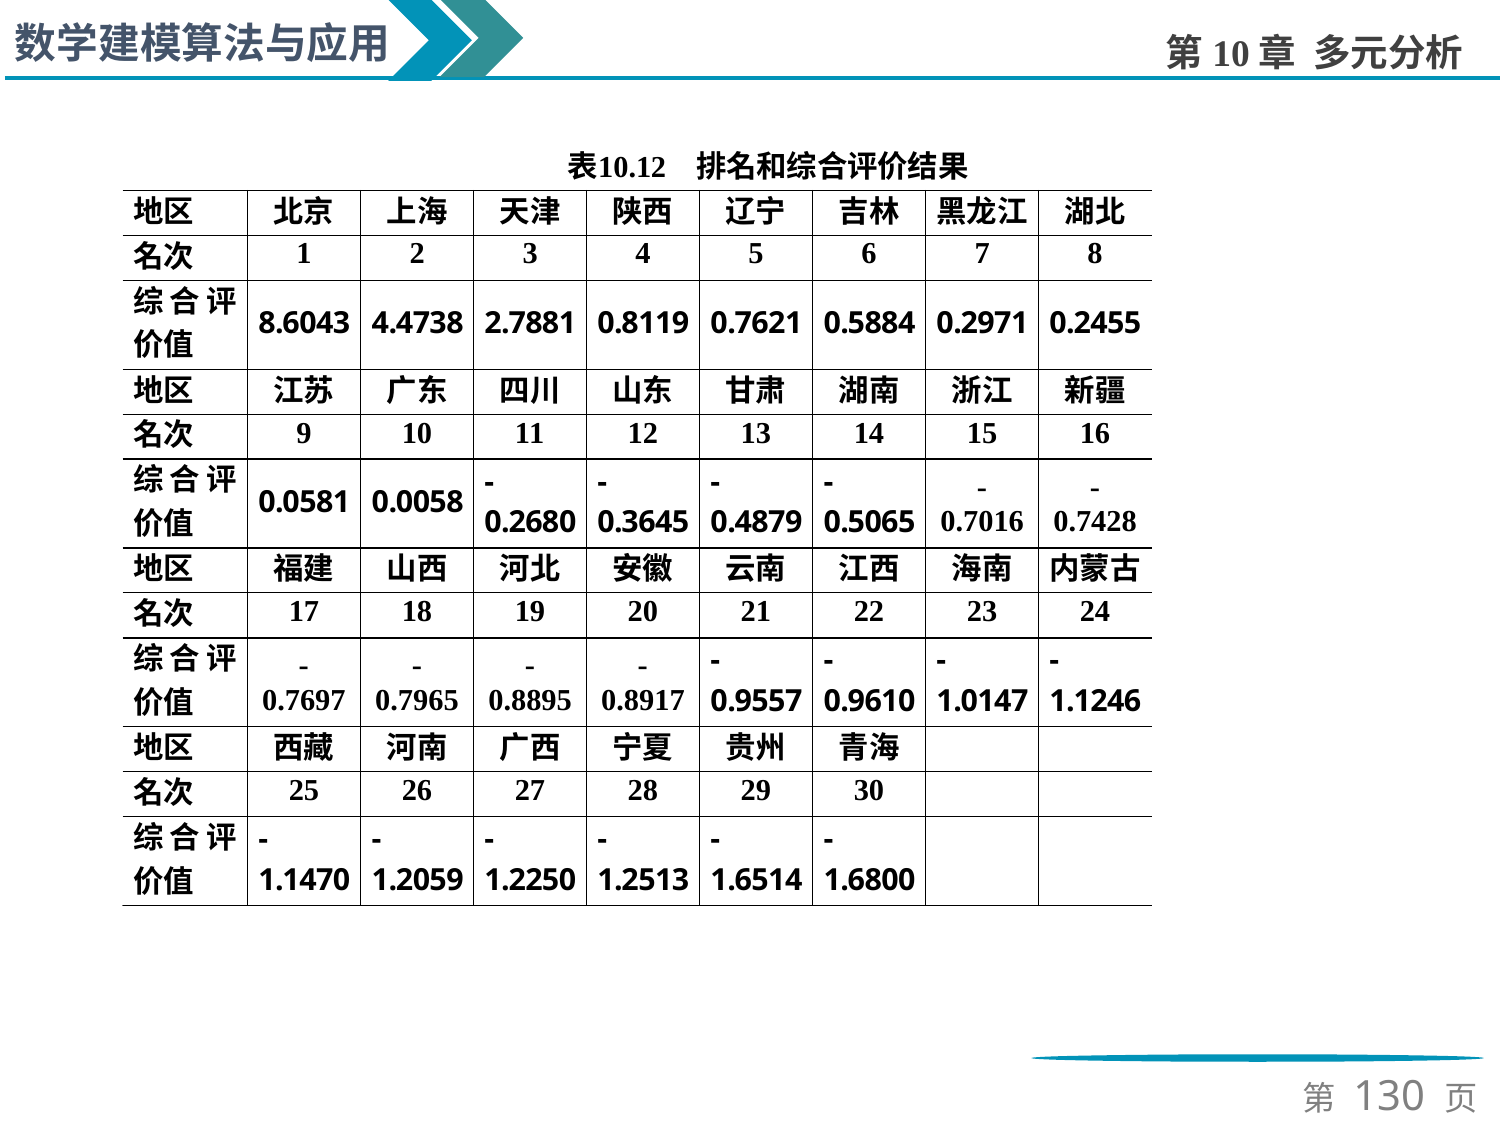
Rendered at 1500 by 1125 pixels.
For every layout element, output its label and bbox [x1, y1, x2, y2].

text_box [122, 146, 1413, 979]
